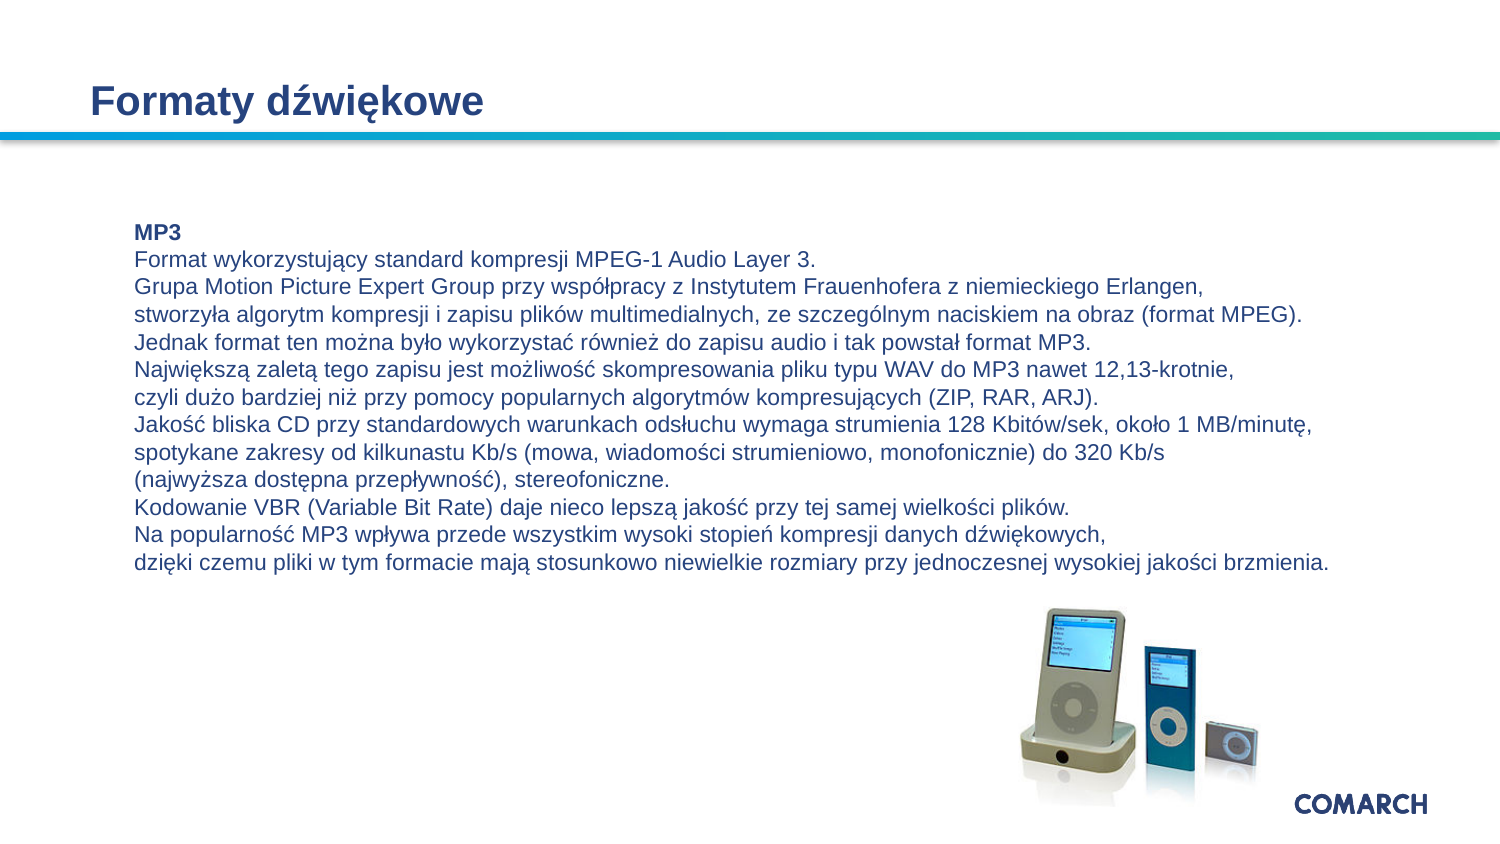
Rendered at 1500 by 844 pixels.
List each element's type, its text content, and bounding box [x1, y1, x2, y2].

picture [1294, 800, 1427, 814]
picture [1009, 598, 1271, 813]
title Formaty dźwiękowe [75, 19, 1425, 132]
text_box MP3 Format wykorzystujący standard kompresji MPEG-1 Audio Layer 3. Grupa Motion Picture Expert Group przy współpracy z Instytutem Frauenhofera z niemieckiego Erlangen, stworzyła algorytm kompresji i zapisu plików multimedialnych, ze szczególnym naciskiem na obraz (format MPEG). Jednak format ten można było wykorzystać również do zapisu audio i tak powstał format MP3. Największą zaletą tego zapisu jest możliwość skompresowania pliku typu WAV do MP3 nawet 12,13-krotnie, czyli dużo bardziej niż przy pomocy popularnych algorytmów kompresujących (ZIP, RAR, ARJ). Jakość bliska CD przy standardowych warunkach odsłuchu wymaga strumienia 128 Kbitów/sek, około 1 MB/minutę, spotykane zakresy od kilkunastu Kb/s (mowa, wiadomości strumieniowo, monofonicznie) do 320 Kb/s (najwyższa dostępna przepływność), stereofoniczne. Kodowanie VBR (Variable Bit Rate) daje nieco lepszą jakość przy tej samej wielkości plików. Na popularność MP3 wpływa przede wszystkim wysoki stopień kompresji danych dźwiękowych, dzięki czemu pliki w tym formacie mają stosunkowo niewielkie rozmiary przy jednoczesnej wysokiej jakości brzmienia. [119, 209, 1481, 800]
